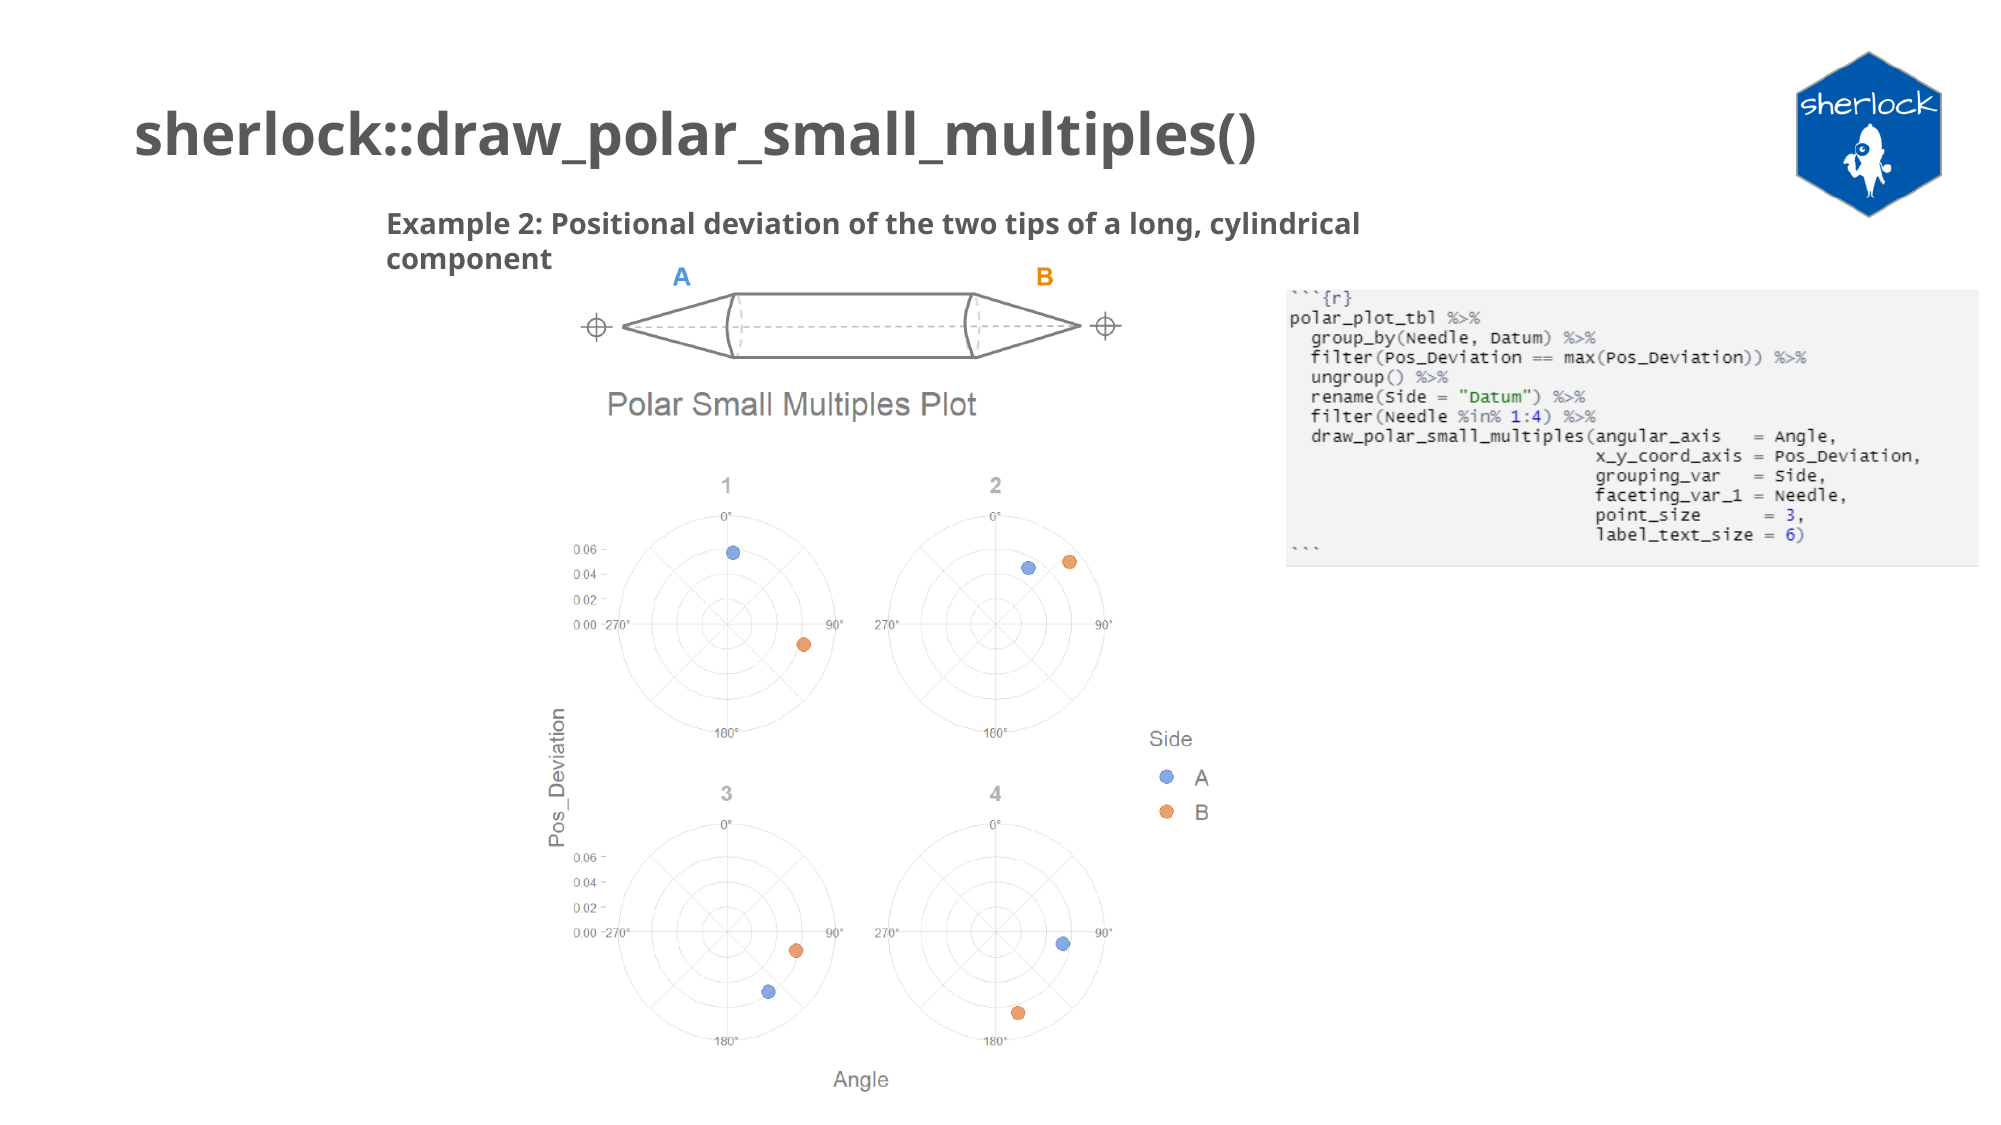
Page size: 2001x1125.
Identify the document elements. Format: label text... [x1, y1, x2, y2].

picture [508, 240, 1226, 1106]
text_box Example 2: Positional deviation of the two tips of a long, cylindrical component [371, 197, 1541, 283]
picture [1794, 42, 1947, 223]
text_box sherlock::draw_polar_small_multiples() [119, 89, 1754, 175]
picture [1286, 270, 1979, 580]
